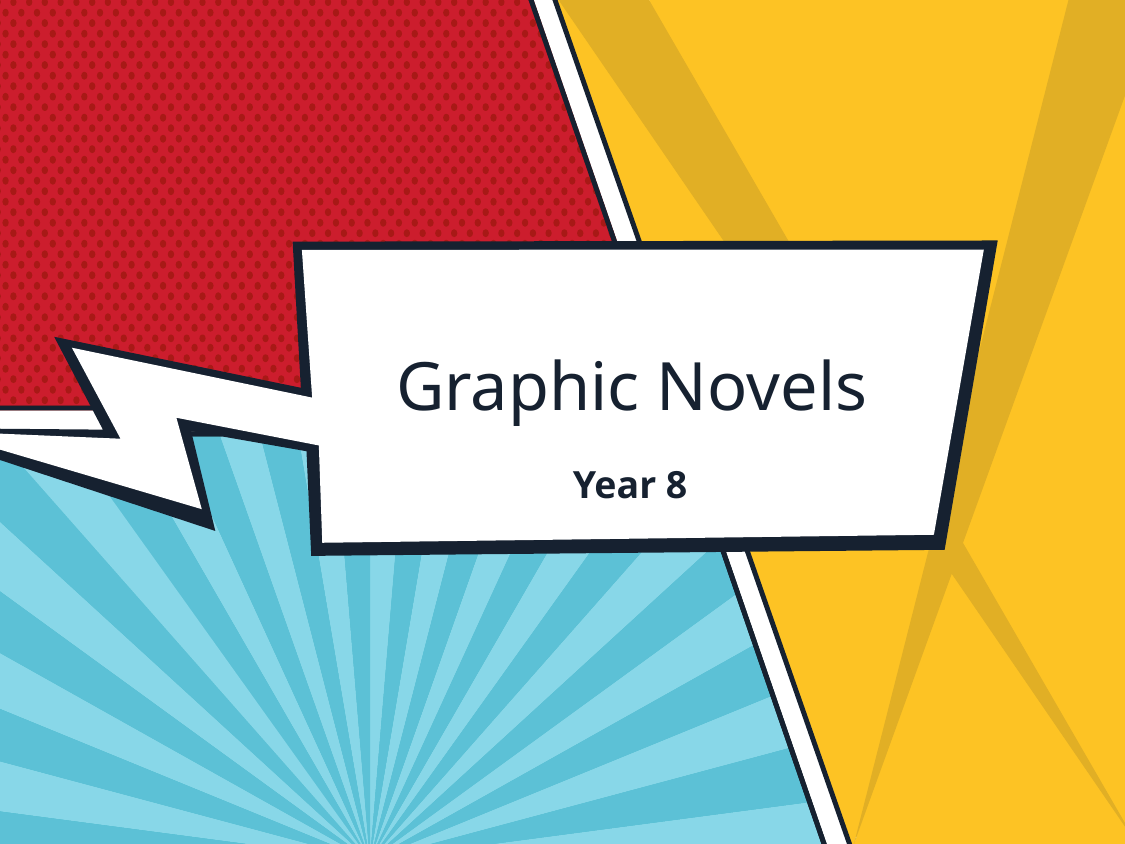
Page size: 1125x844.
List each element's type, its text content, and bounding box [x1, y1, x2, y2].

title Graphic Novels [991, 311, 998, 457]
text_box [0, 205, 988, 565]
